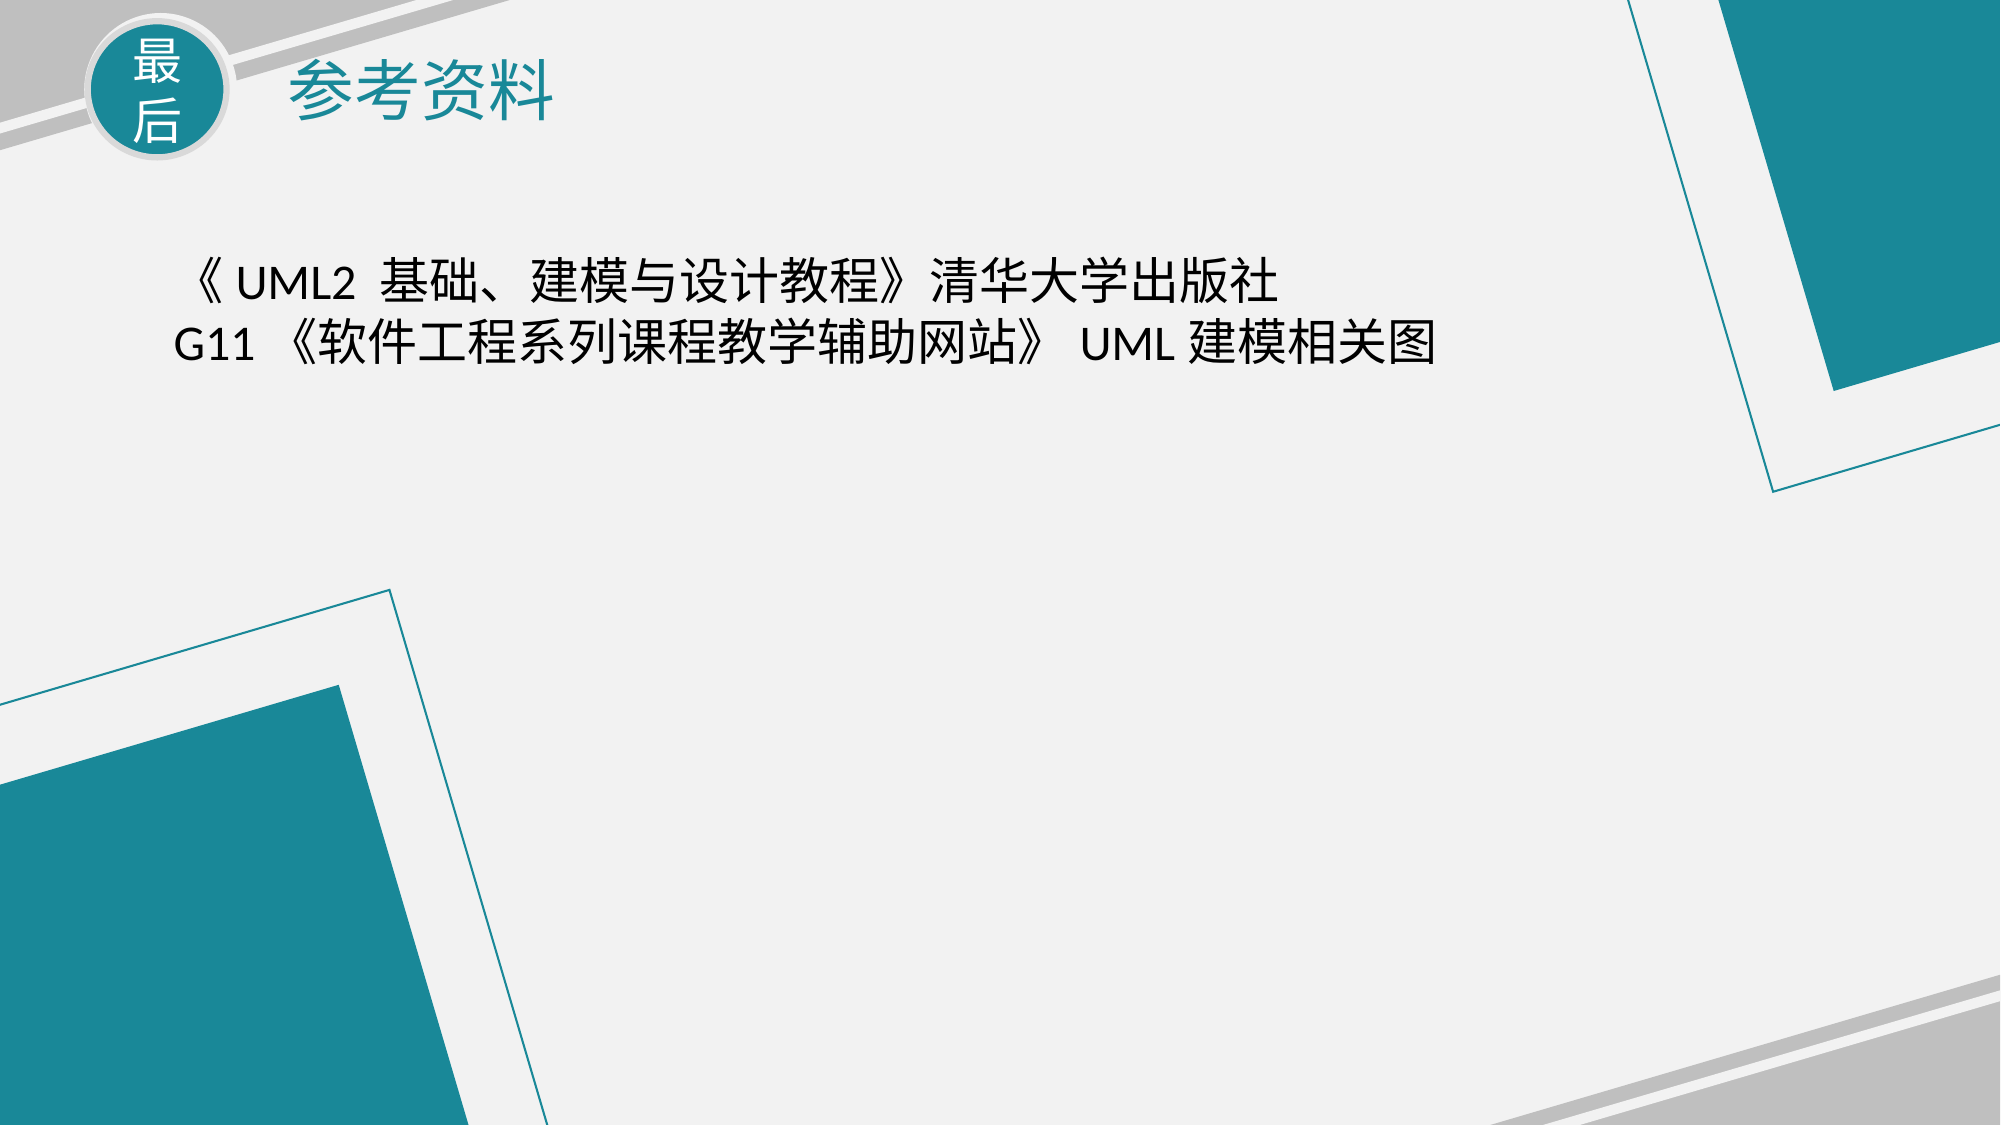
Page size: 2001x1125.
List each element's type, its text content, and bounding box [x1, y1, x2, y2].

text_box [0, 588, 549, 1125]
text_box 《UML2 基础、建模与设计教程》清华大学出版社 G11《软件工程系列课程教学辅助网站》UML建模相关图 [158, 242, 1495, 378]
text_box 最后 [86, 20, 228, 159]
text_box 参考资料 [273, 41, 1127, 137]
text_box [1627, 0, 2000, 494]
